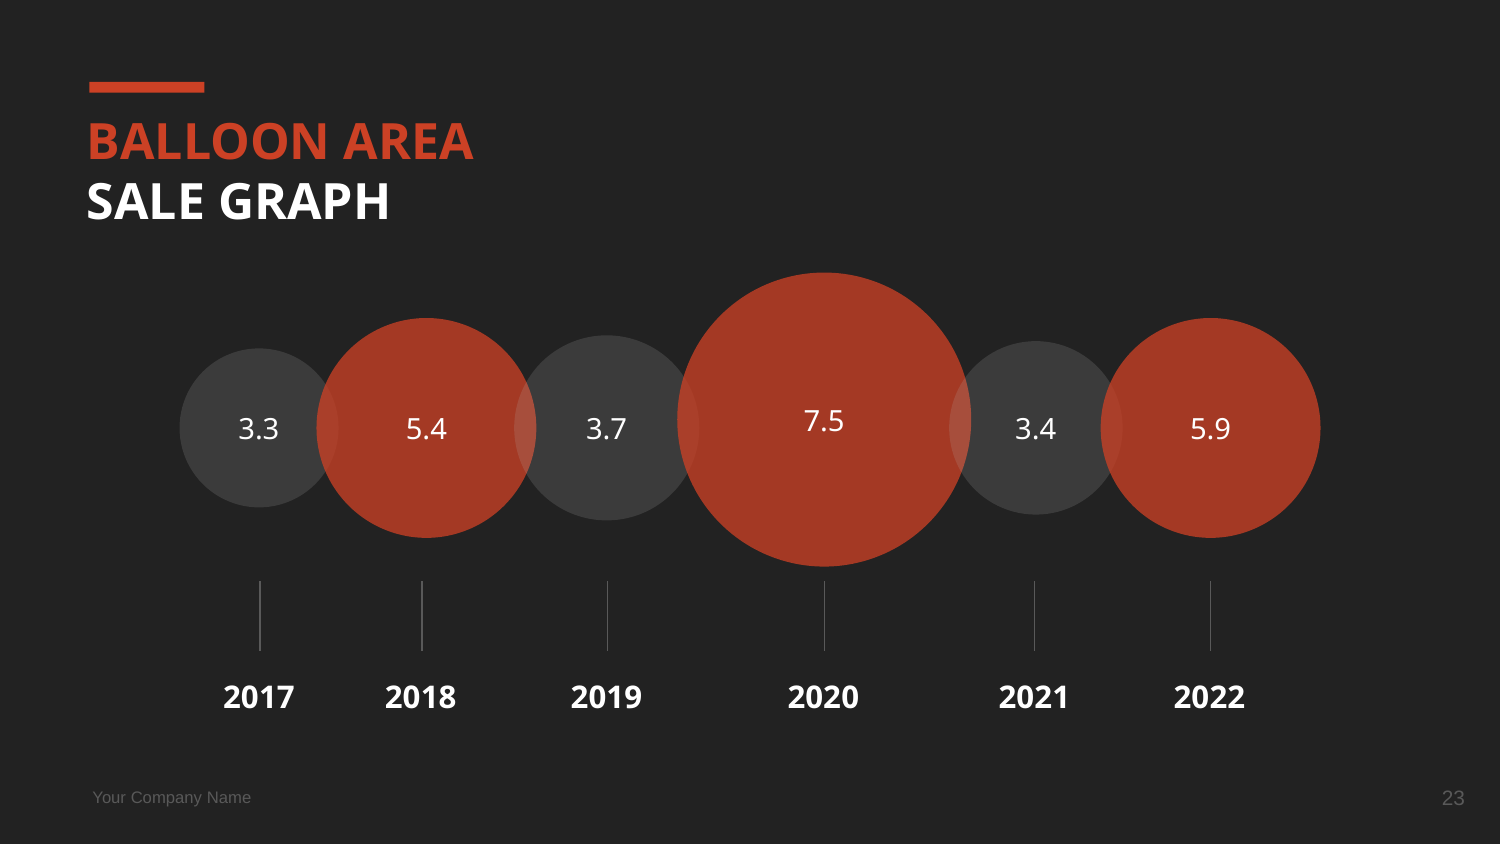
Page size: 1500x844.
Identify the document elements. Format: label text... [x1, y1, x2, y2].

text_box 3.7 [514, 335, 687, 521]
text_box 2019 [528, 677, 685, 715]
text_box 3.4 [949, 341, 1110, 515]
text_box 2020 [745, 677, 902, 715]
text_box 7.5 [677, 272, 965, 567]
text_box 5.4 [316, 318, 526, 538]
text_box 2022 [1131, 677, 1288, 715]
text_box 3.3 [179, 348, 325, 508]
text_box 2021 [956, 677, 1113, 715]
title BALLOON AREA SALE GRAPH [71, 95, 749, 269]
slide_number ‹#› [1389, 764, 1480, 830]
text_box 2017 [181, 677, 337, 715]
text_box 5.9 [1100, 318, 1321, 538]
text_box 2018 [343, 677, 499, 715]
